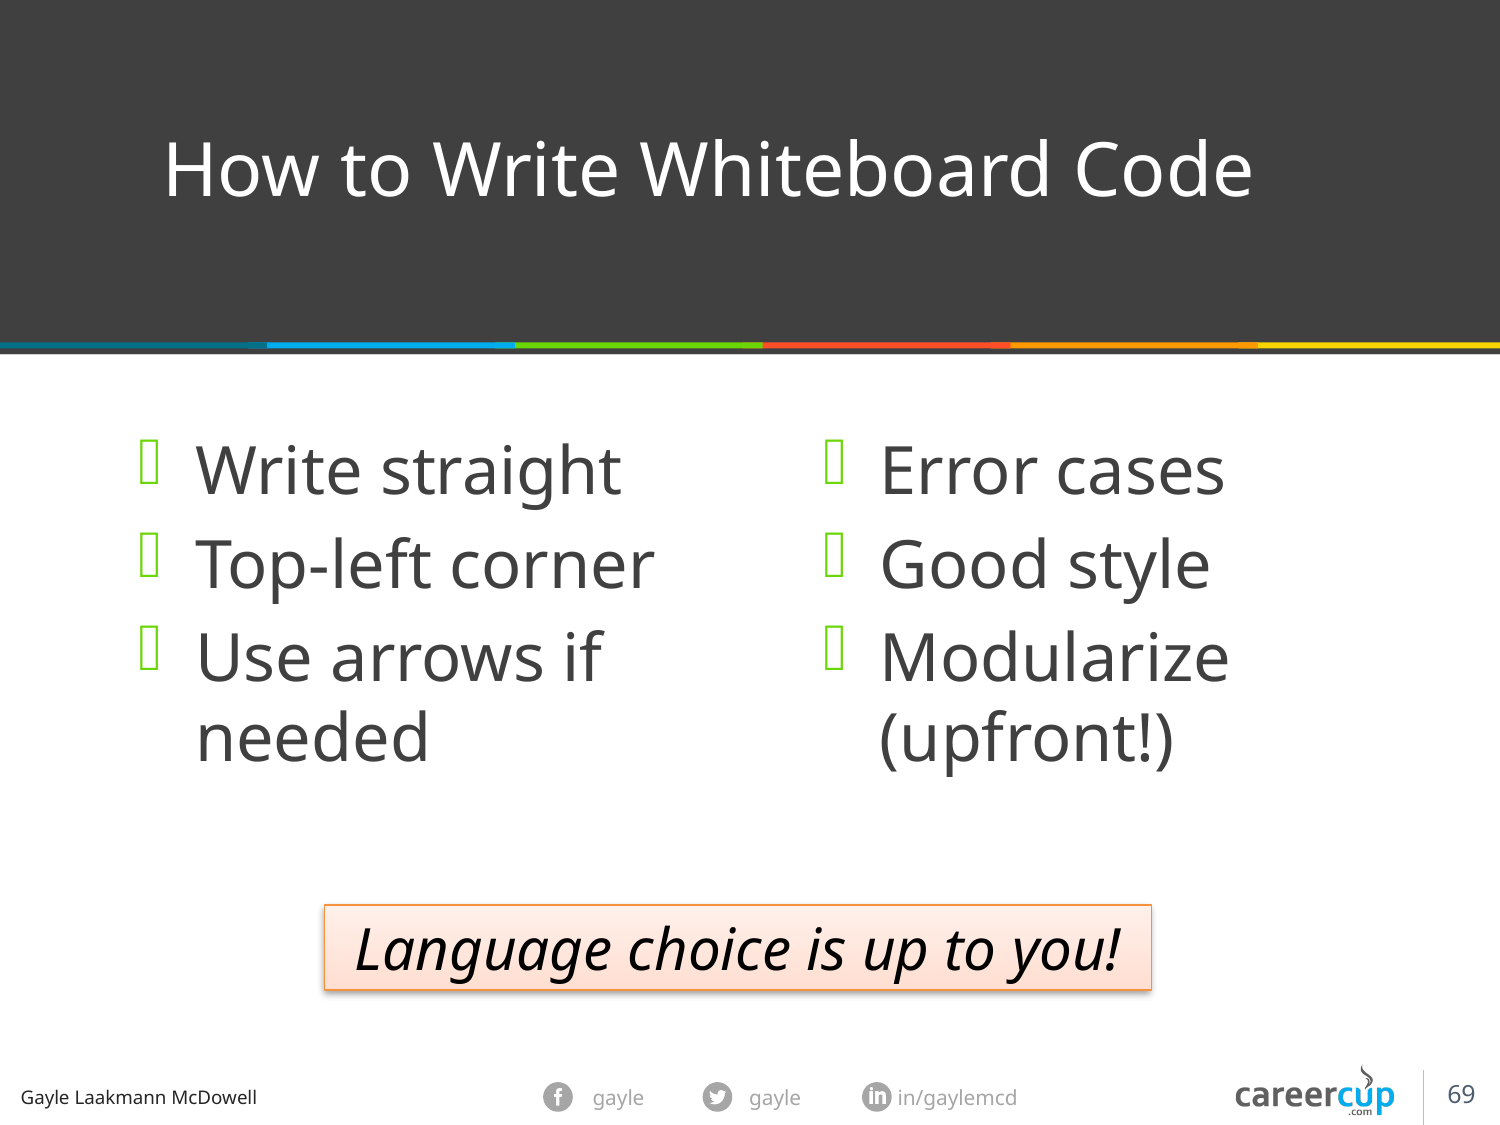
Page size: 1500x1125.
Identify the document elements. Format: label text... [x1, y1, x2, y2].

list Error cases Good style Modularize (upfront!) [809, 420, 1388, 1000]
text_box Language choice is up to you! [324, 904, 1152, 991]
list Write straight Top-left corner Use arrows if needed [123, 420, 703, 1000]
list How to Write Whiteboard Code [147, 30, 1459, 303]
picture [1234, 1062, 1396, 1117]
